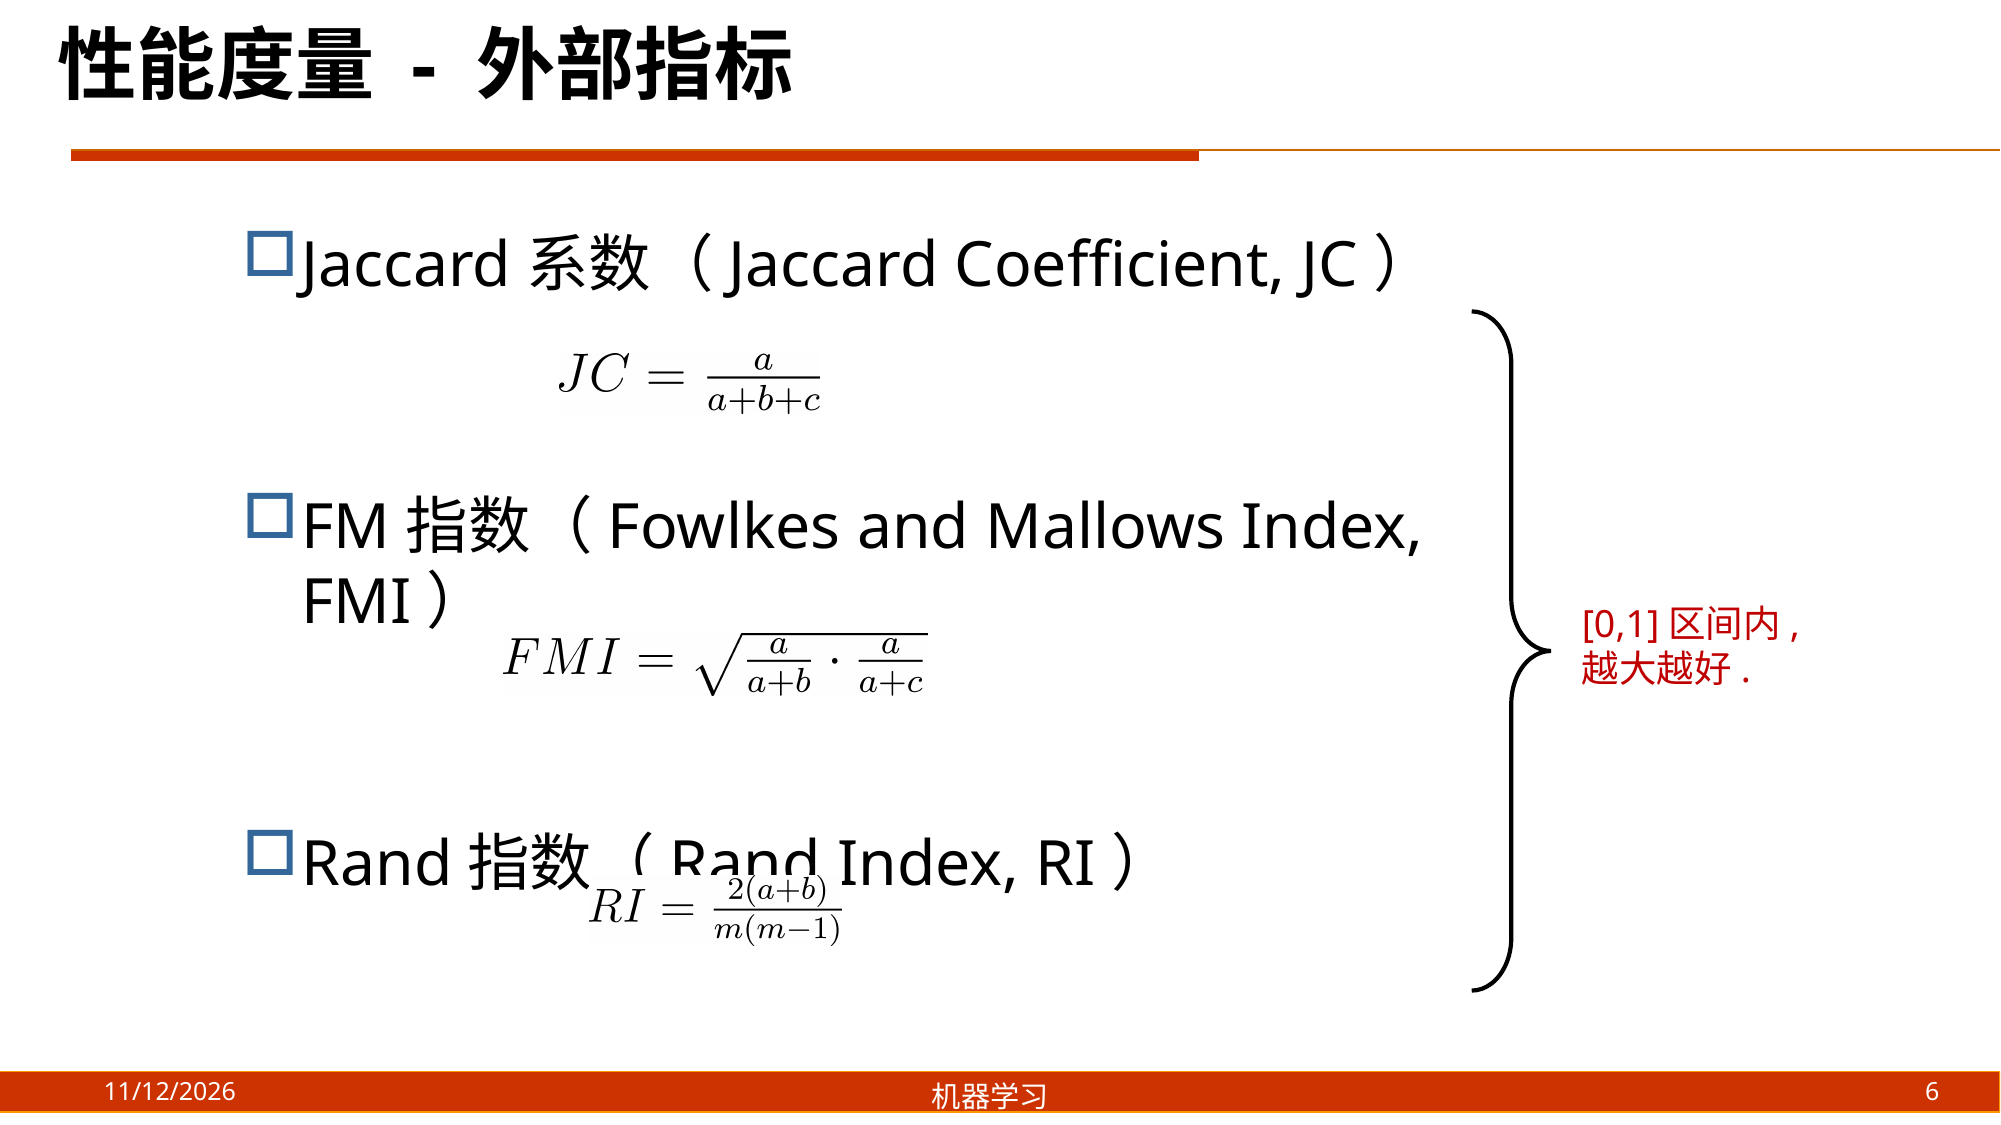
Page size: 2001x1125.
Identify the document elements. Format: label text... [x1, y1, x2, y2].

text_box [500, 629, 930, 700]
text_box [1471, 311, 1841, 991]
text_box Jaccard系数（Jaccard Coefficient, JC） FM指数（Fowlkes and Mallows Index, FMI） Rand指数（Rand Index, RI） [209, 216, 1624, 1036]
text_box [587, 871, 843, 950]
slide_number 6 [1505, 1074, 1940, 1113]
text_box 性能度量 - 外部指标 [42, 7, 1337, 135]
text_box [557, 349, 822, 419]
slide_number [103, 1074, 538, 1115]
